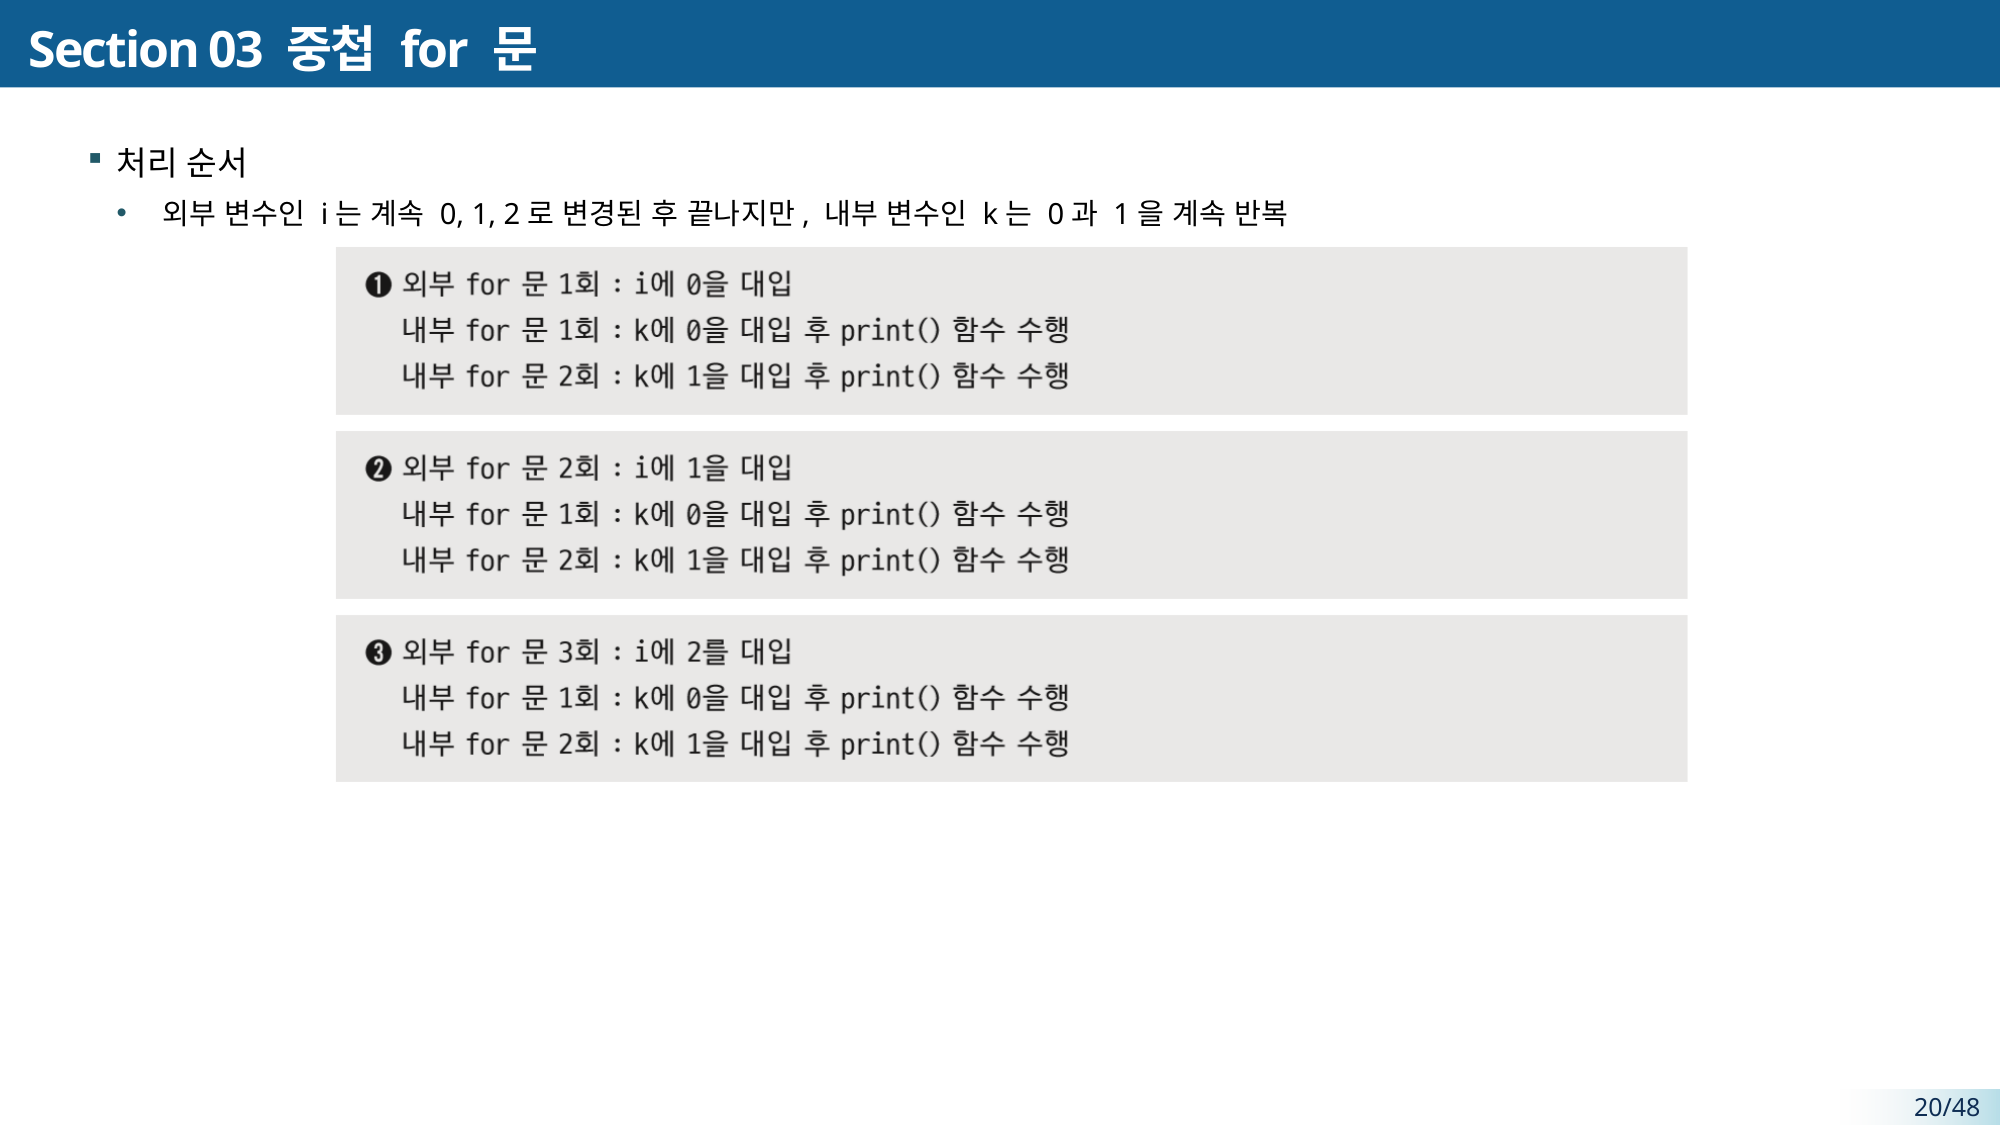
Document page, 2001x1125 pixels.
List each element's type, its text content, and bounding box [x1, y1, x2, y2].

title Section 03 중첩 for 문 [13, 8, 1717, 87]
list 처리 순서 외부 변수인 i는 계속 0, 1, 2로 변경된 후 끝나지만, 내부 변수인 k는 0과 1을 계속 반복 [13, 126, 1975, 1057]
picture [332, 244, 1692, 786]
